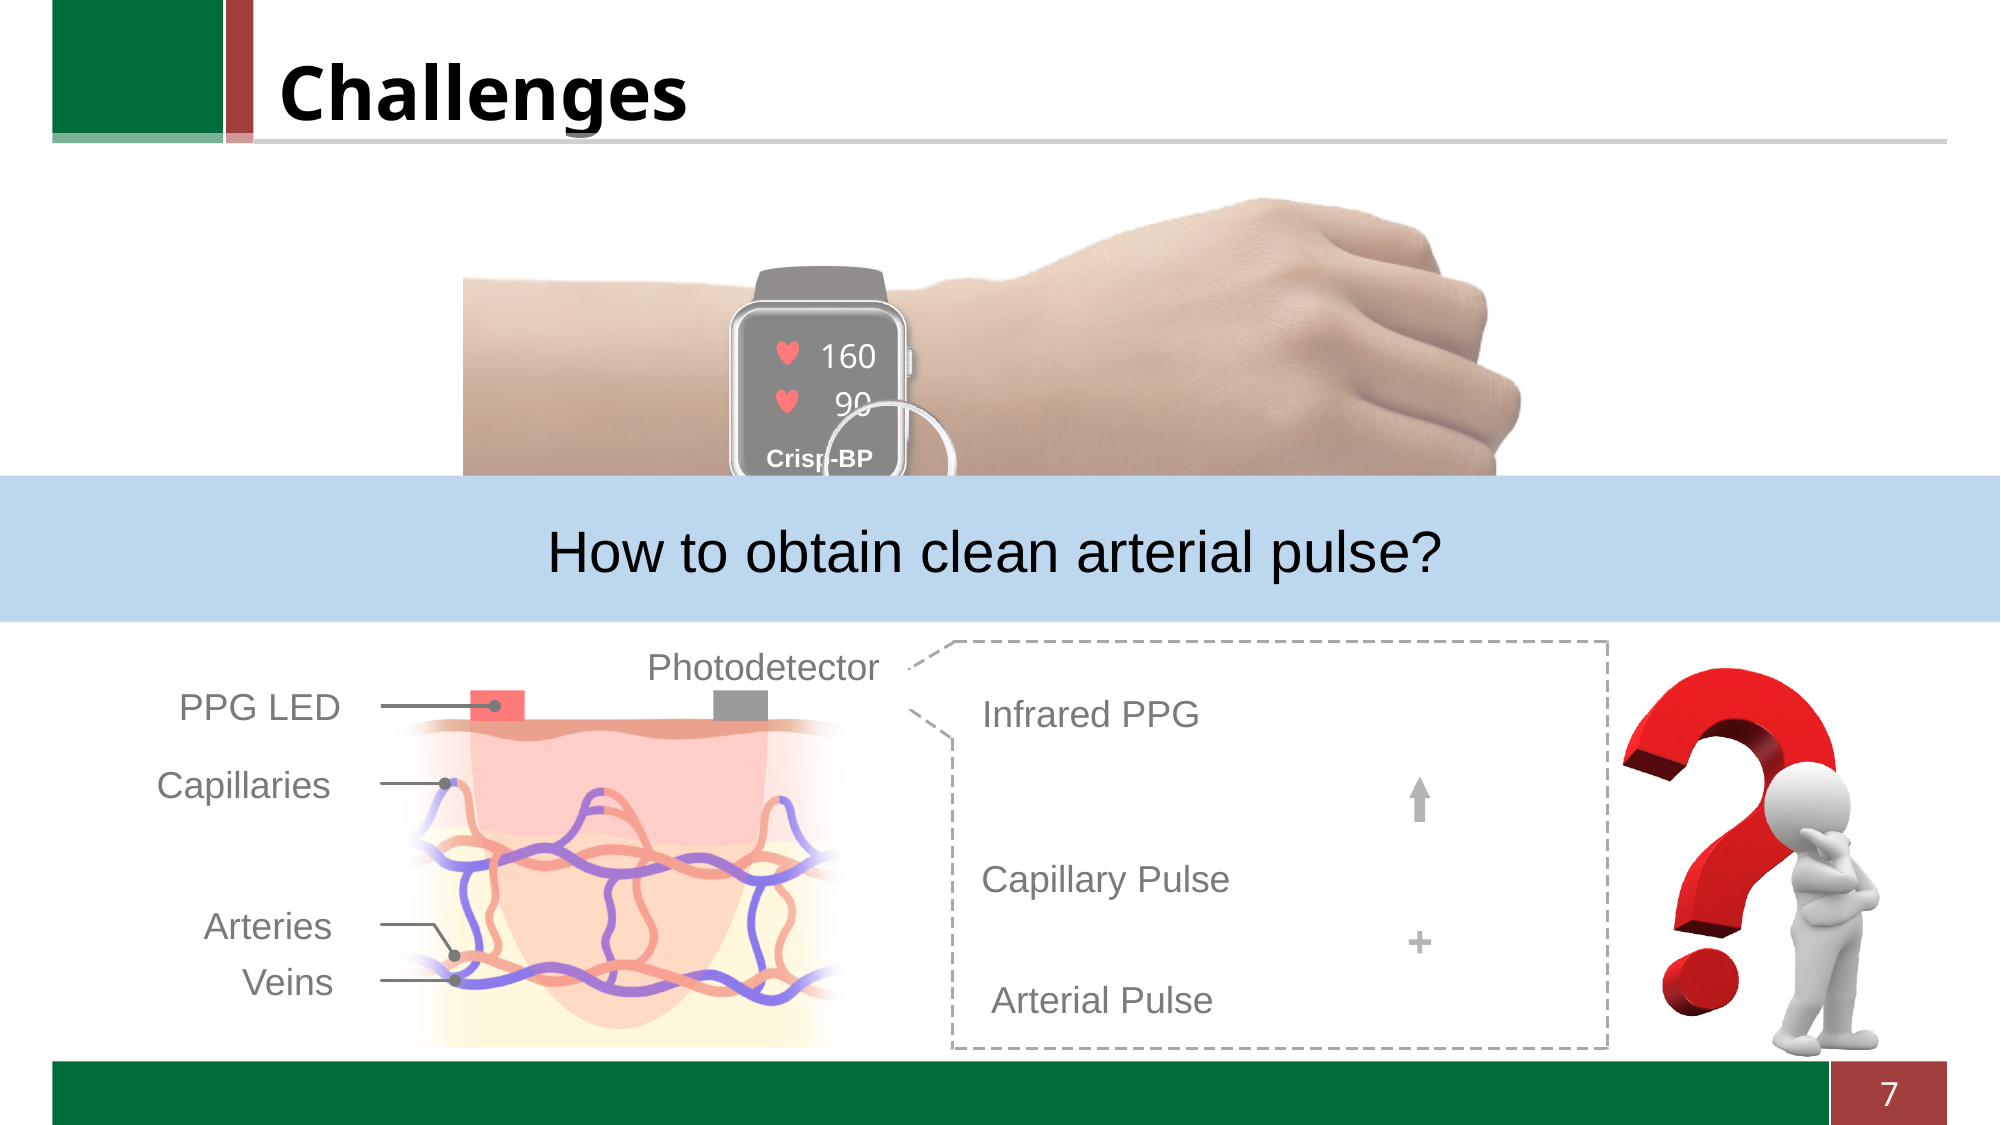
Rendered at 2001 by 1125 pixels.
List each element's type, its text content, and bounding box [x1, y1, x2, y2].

text_box [0, 623, 2000, 1053]
picture [822, 369, 1046, 634]
text_box How to obtain clean arterial pulse? [1046, 475, 2000, 623]
text_box [0, 132, 2000, 475]
picture [905, 639, 1915, 1079]
title Challenges [263, 47, 1682, 132]
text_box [463, 172, 1589, 621]
text_box How to obtain clean arterial pulse? [0, 475, 822, 623]
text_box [131, 667, 887, 1052]
